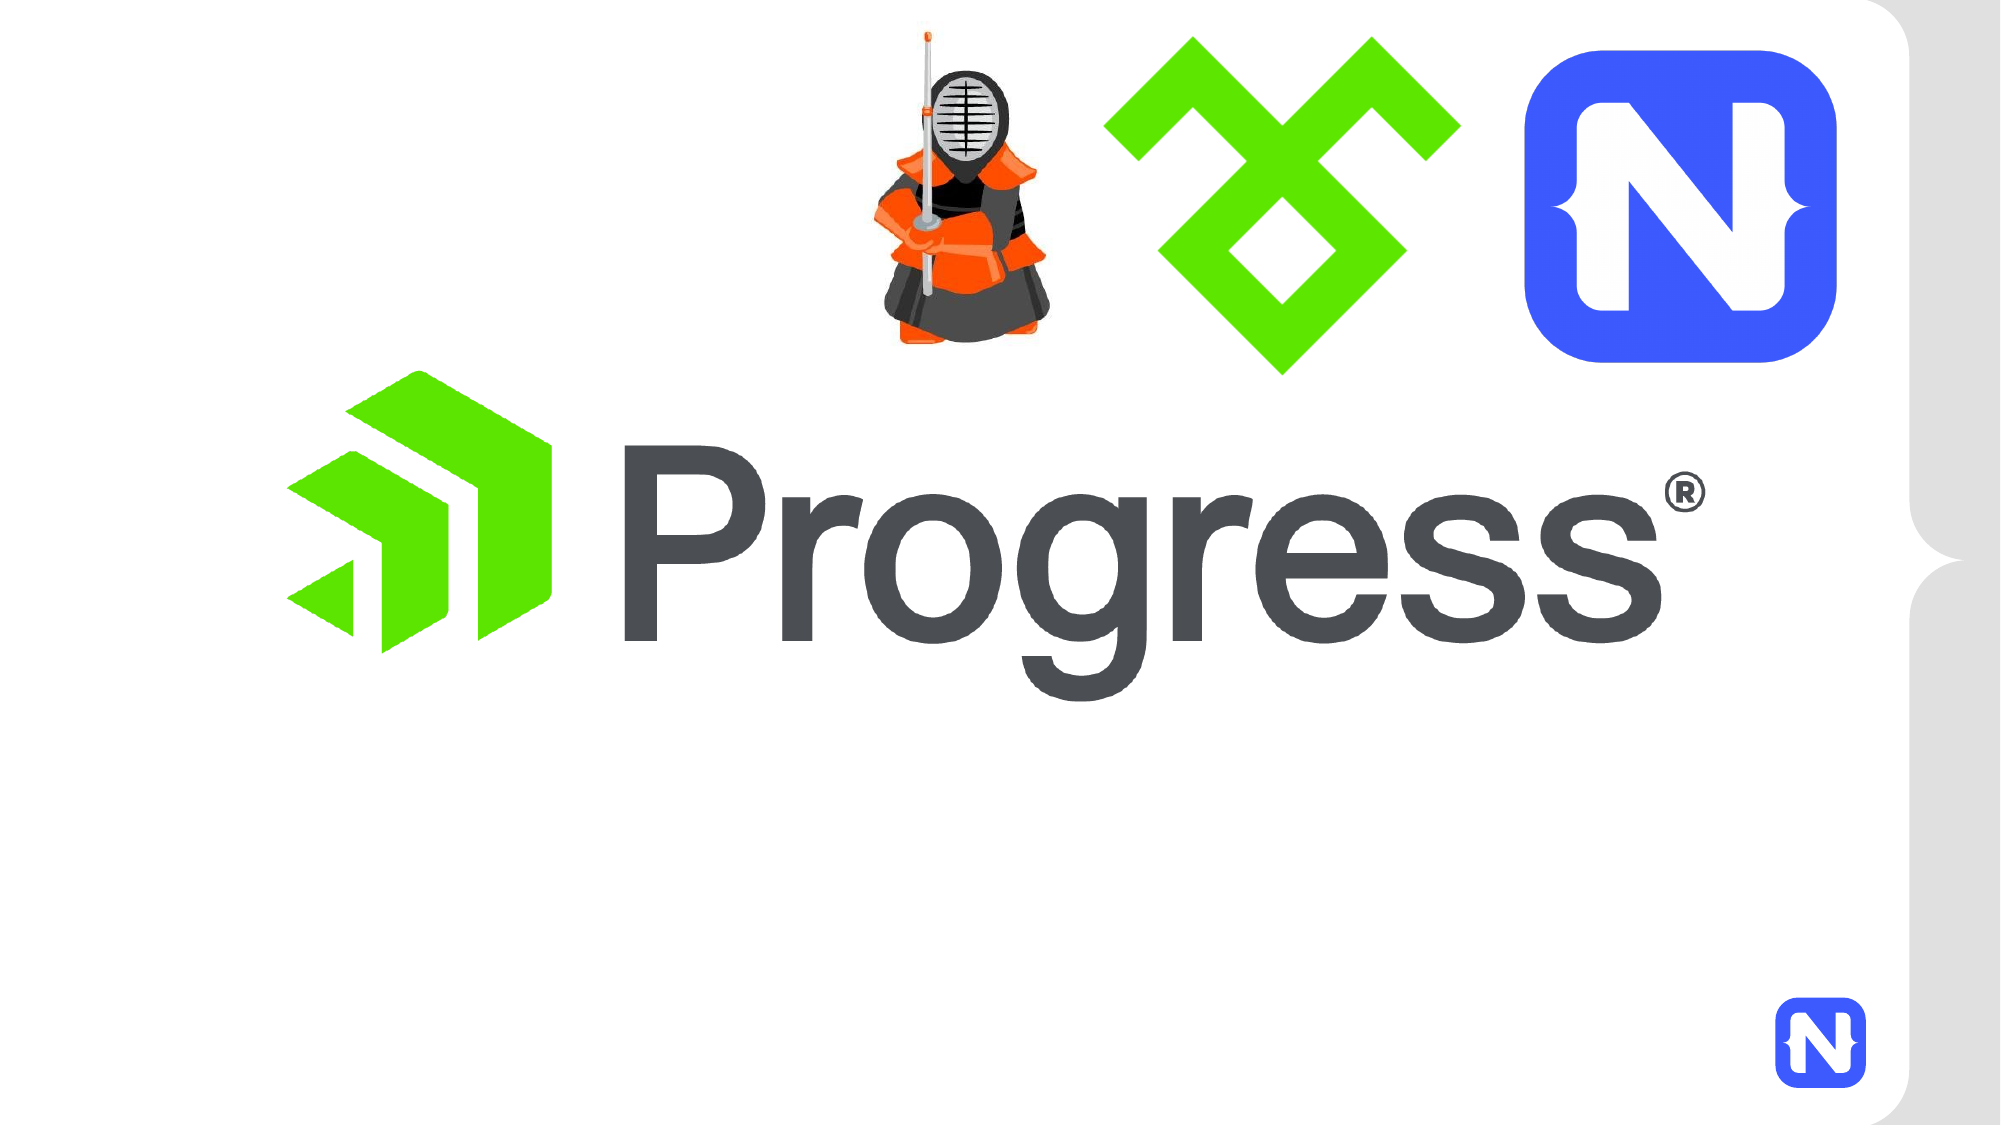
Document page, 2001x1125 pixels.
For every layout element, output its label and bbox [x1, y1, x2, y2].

picture [153, 0, 1837, 795]
